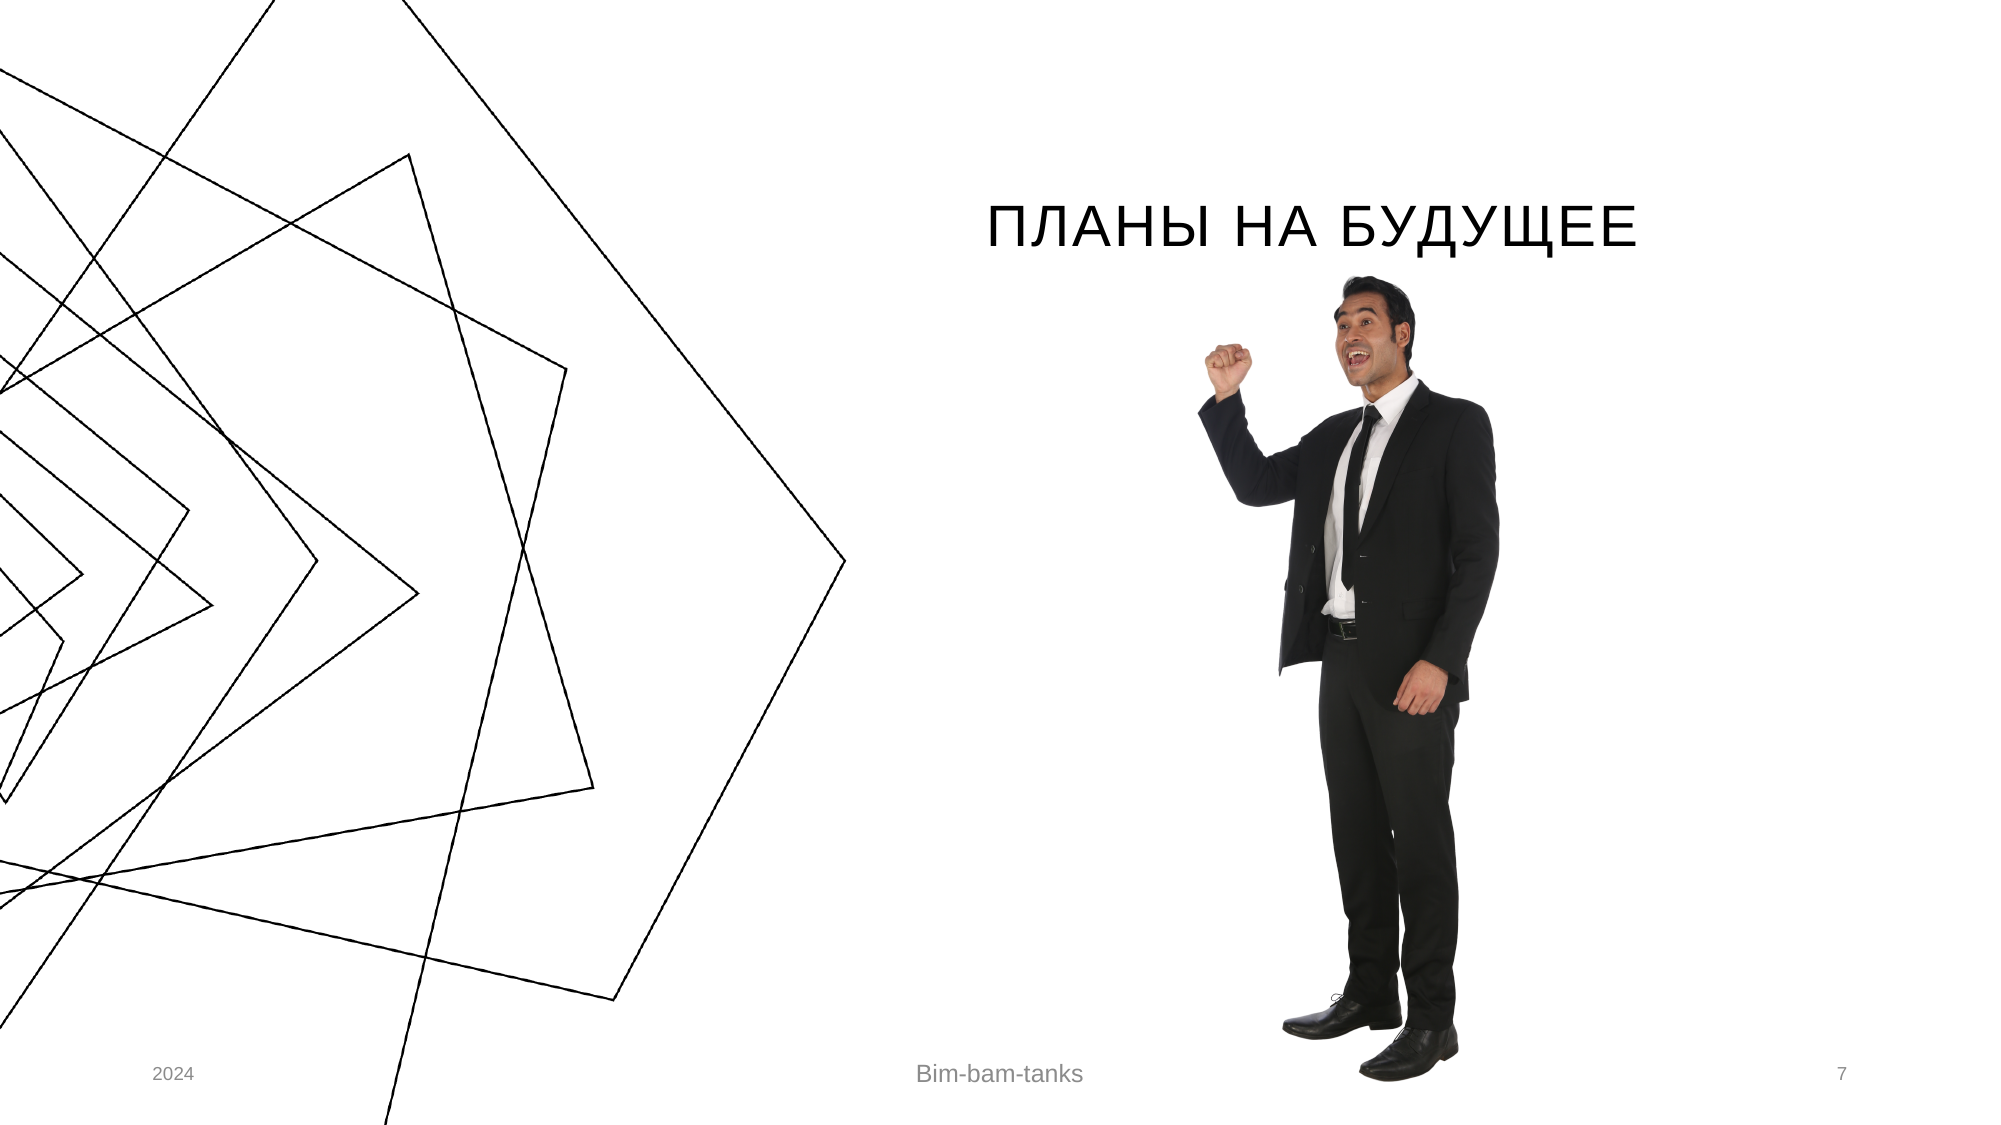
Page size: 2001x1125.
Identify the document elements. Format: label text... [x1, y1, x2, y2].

picture [1197, 275, 1500, 1082]
footer Bim-bam-tanks [662, 1042, 1338, 1103]
slide_number 2024 [137, 1042, 588, 1103]
picture [0, 0, 893, 1125]
title Планы на будущее [971, 189, 1863, 328]
slide_number 7 [1412, 1042, 1863, 1103]
